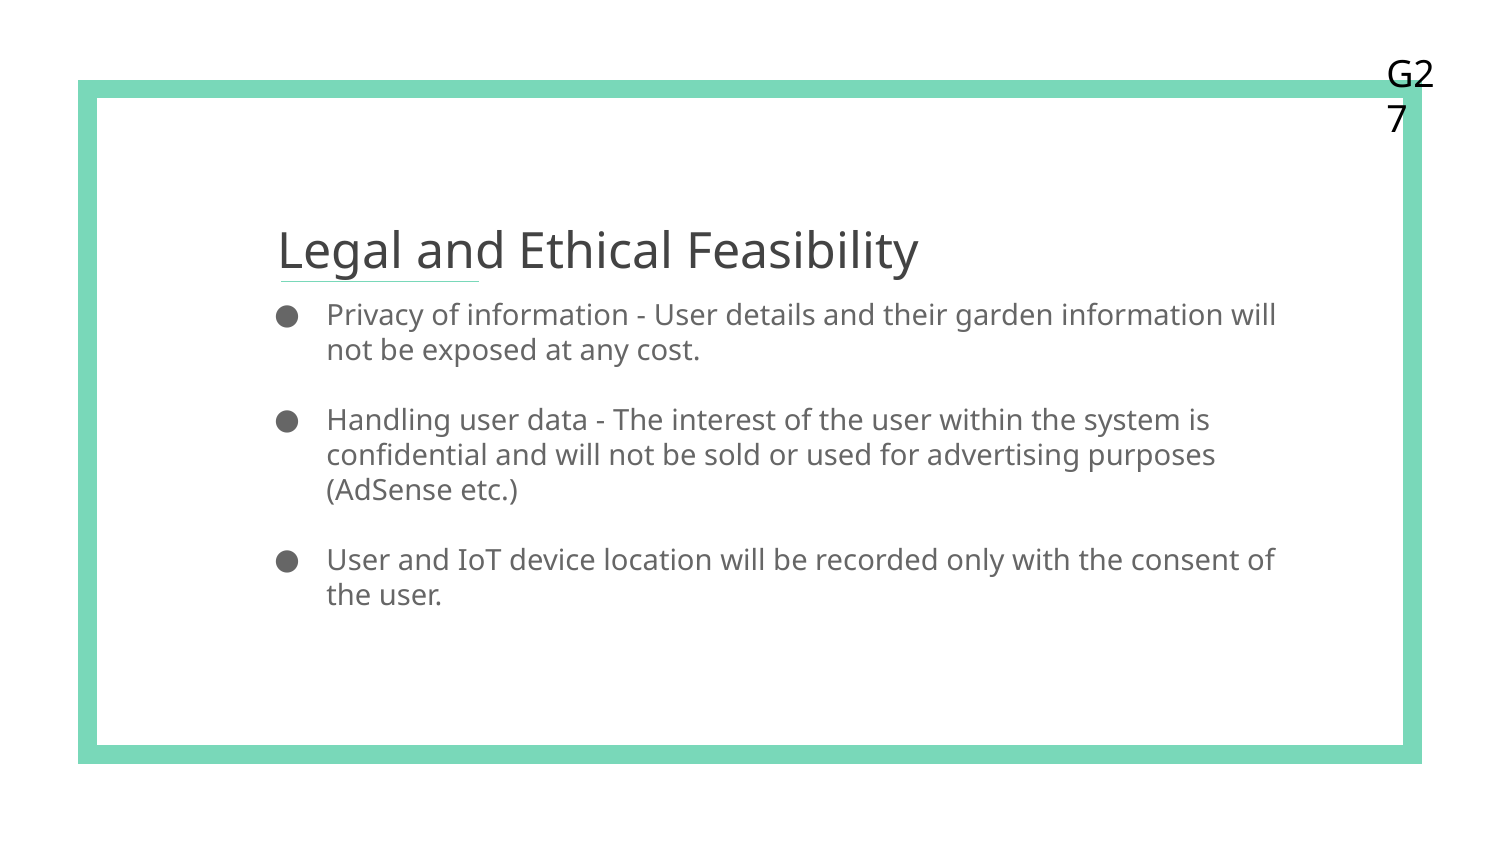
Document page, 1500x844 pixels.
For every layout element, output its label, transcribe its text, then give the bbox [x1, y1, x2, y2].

title Legal and Ethical Feasibility [262, 194, 1238, 274]
text_box G27 [1371, 34, 1471, 98]
list Privacy of information -​ User details and their garden information will not be exposed at any cost. Handling user data -​ The interest of the user within the system is confidential and will not be sold or used for advertising purposes (AdSense etc.) User and IoT device location will be recorded only with the consent of the user. [236, 281, 1299, 689]
